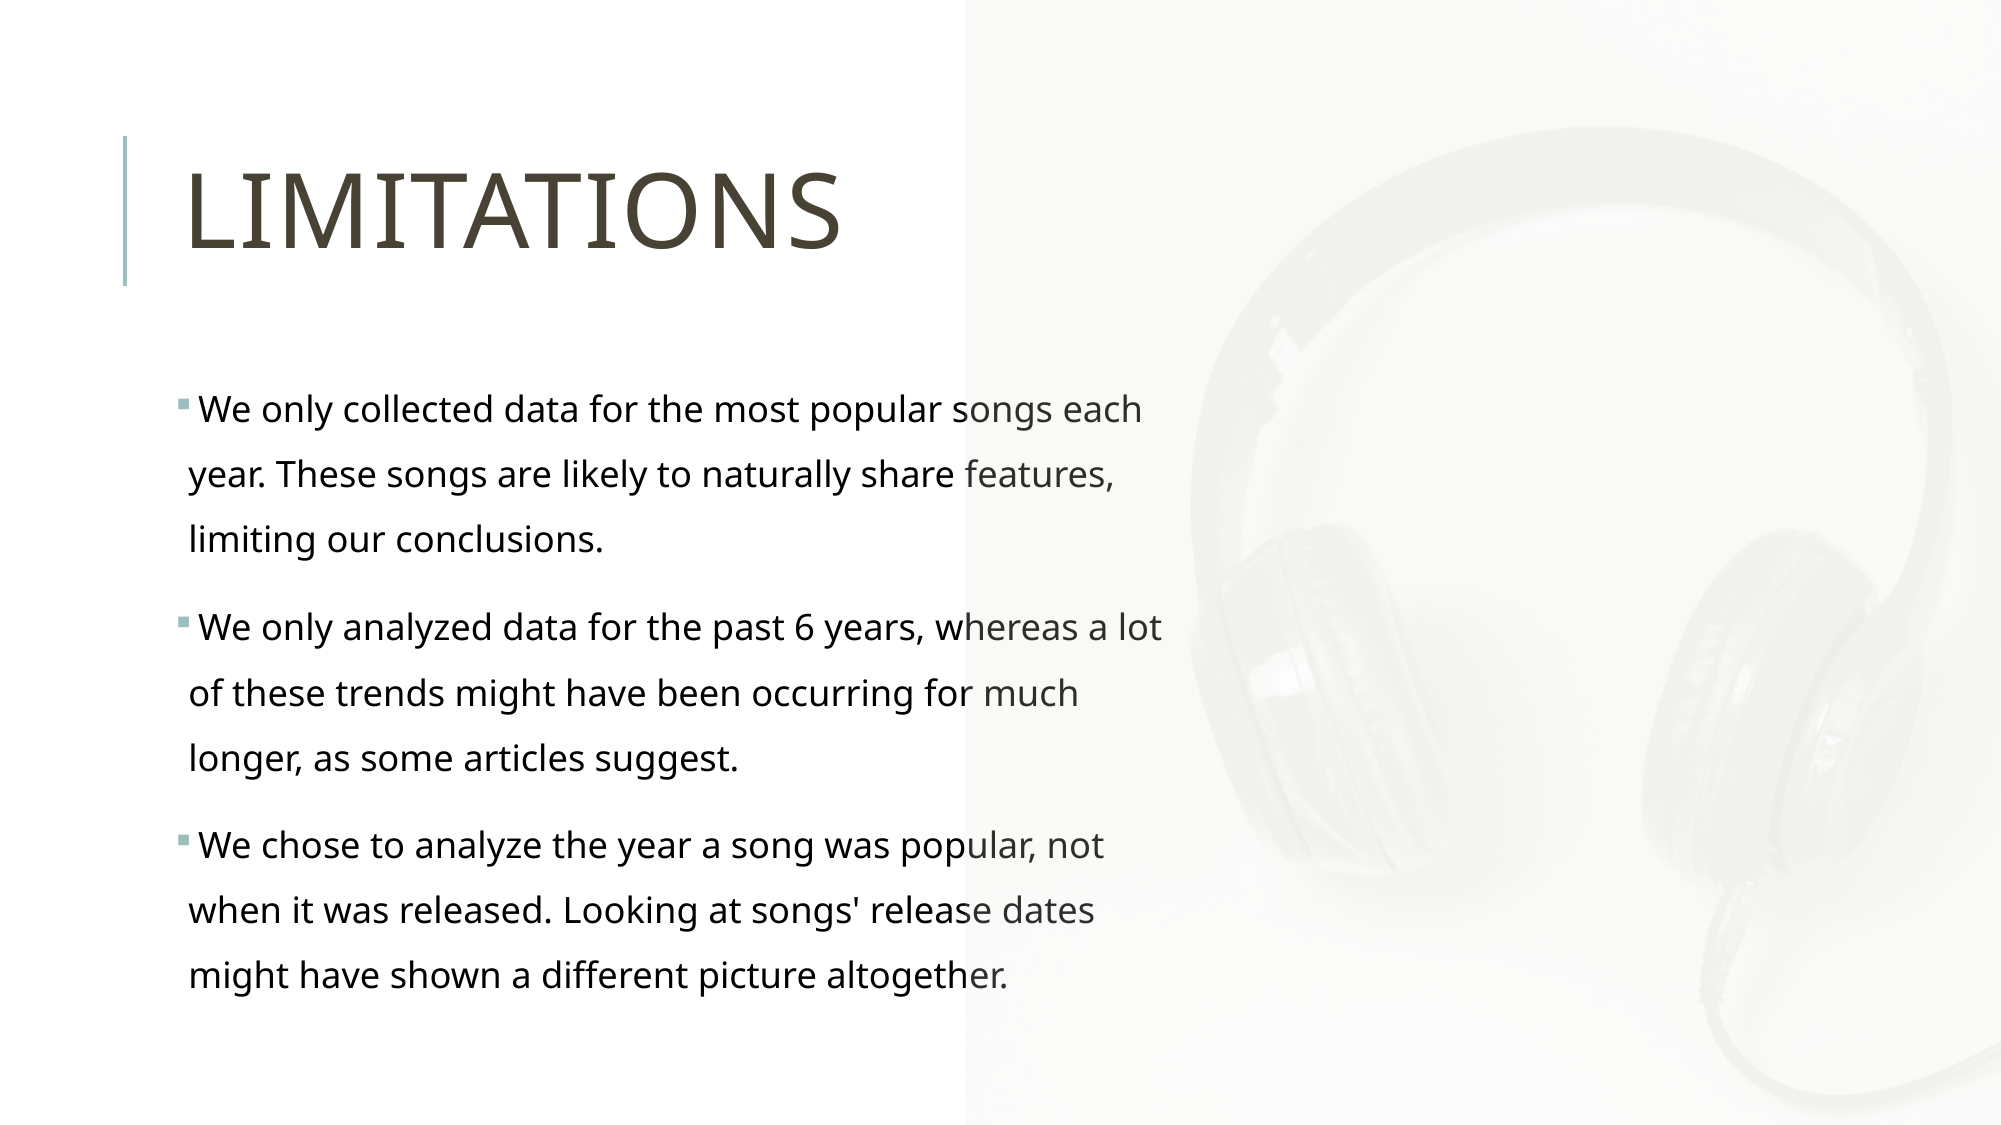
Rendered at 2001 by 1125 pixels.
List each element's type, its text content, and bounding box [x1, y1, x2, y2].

title Limitations [168, 96, 959, 342]
list We only collected data for the most popular songs each year. These songs are likely to naturally share features, limiting our conclusions. We only analyzed data for the past 6 years, whereas a lot of these trends might have been occurring for much longer, as some articles suggest. We chose to analyze the year a song was popular, not when it was released. Looking at songs' release dates might have shown a different picture altogether. [168, 357, 959, 1018]
picture [964, 0, 2000, 1125]
